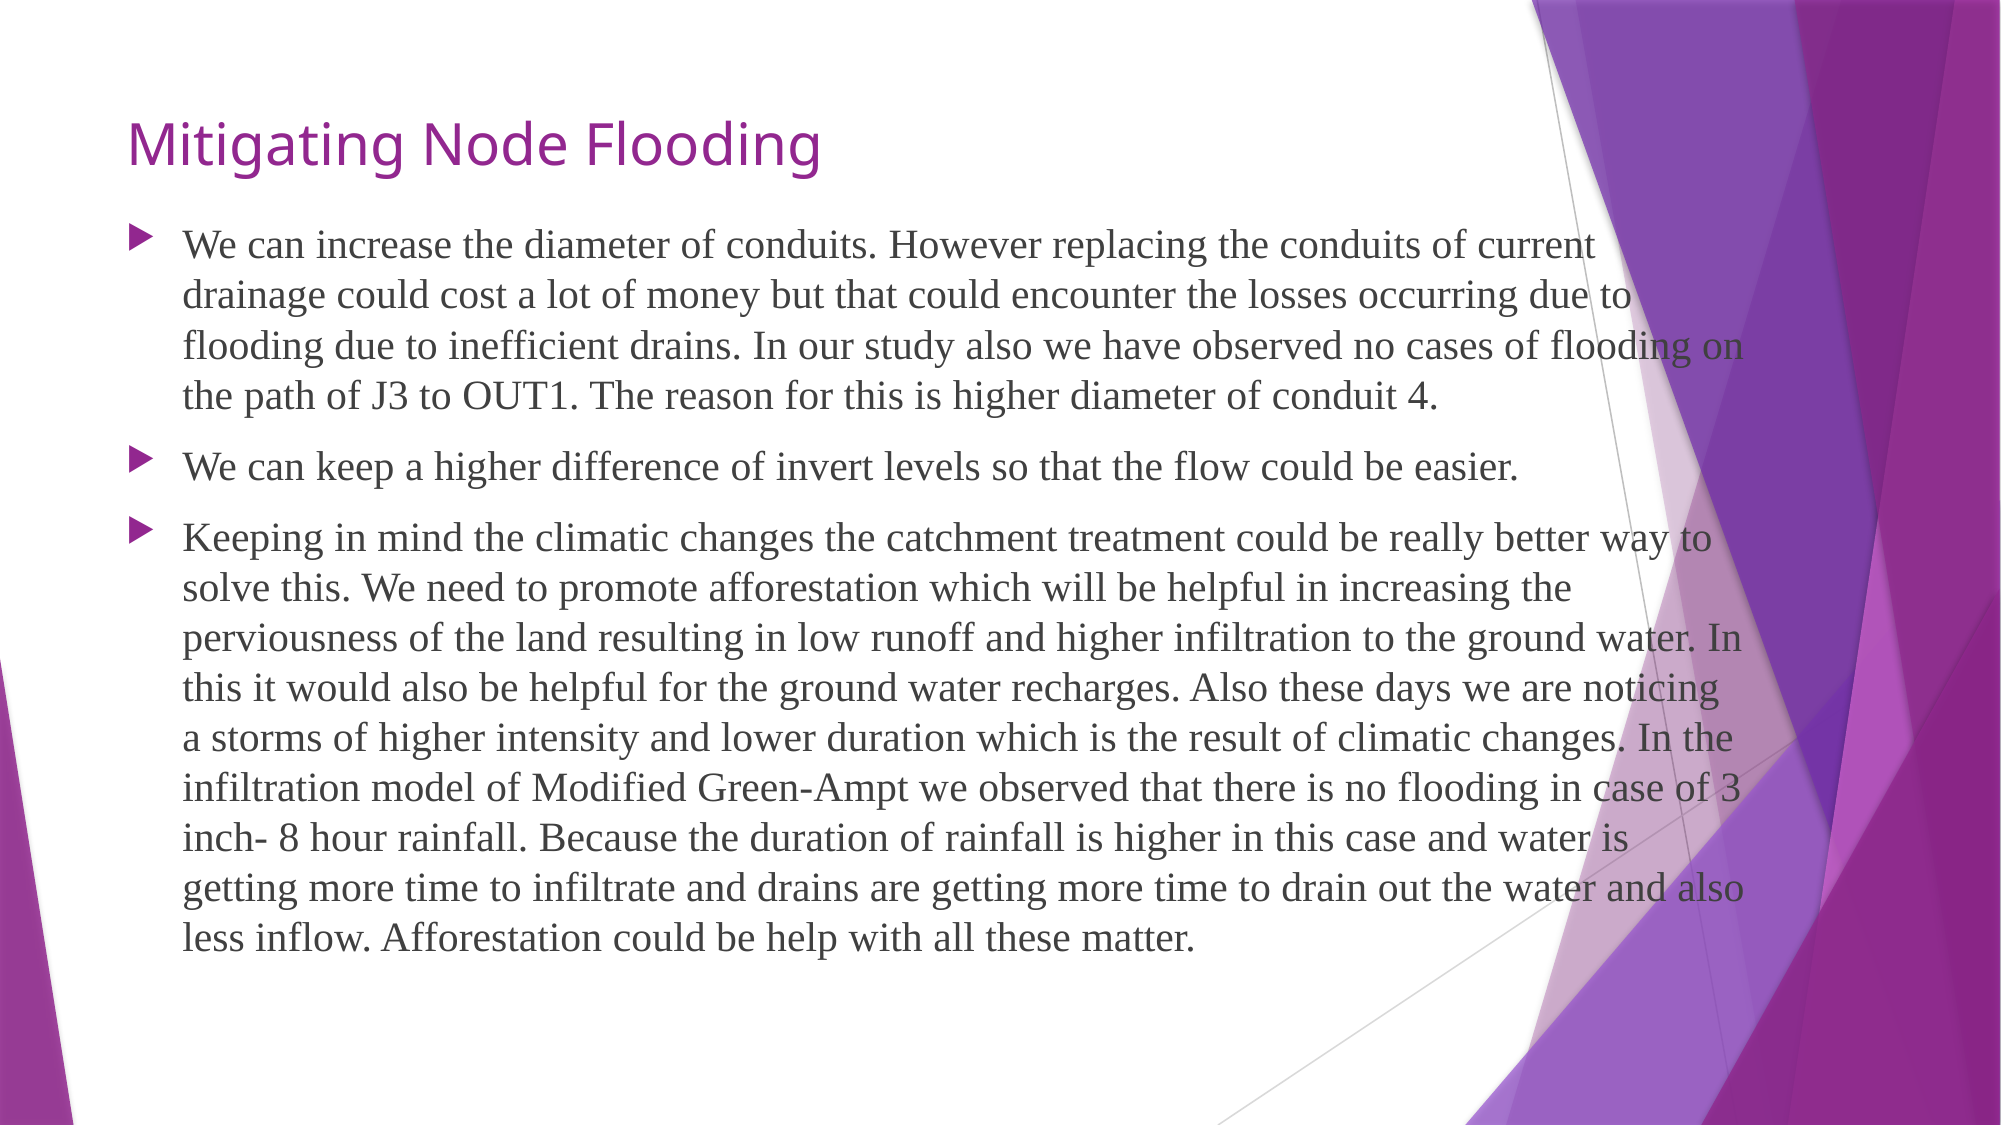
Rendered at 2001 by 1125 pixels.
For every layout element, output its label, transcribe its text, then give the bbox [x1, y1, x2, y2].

title Mitigating Node Flooding [111, 99, 1168, 209]
list We can increase the diameter of conduits. However replacing the conduits of current drainage could cost a lot of money but that could encounter the losses occurring due to flooding due to inefficient drains. In our study also we have observed no cases of flooding on the path of J3 to OUT1. The reason for this is higher diameter of conduit 4. We can keep a higher difference of invert levels so that the flow could be easier. Keeping in mind the climatic changes the catchment treatment could be really better way to solve this. We need to promote afforestation which will be helpful in increasing the perviousness of the land resulting in low runoff and higher infiltration to the ground water. In this it would also be helpful for the ground water recharges. Also these days we are noticing a storms of higher intensity and lower duration which is the result of climatic changes. In the infiltration model of Modified Green-Ampt we observed that there is no flooding in case of 3 inch- 8 hour rainfall. Because the duration of rainfall is higher in this case and water is getting more time to infiltrate and drains are getting more time to drain out the water and also less inflow. Afforestation could be help with all these matter. [111, 209, 1764, 1025]
